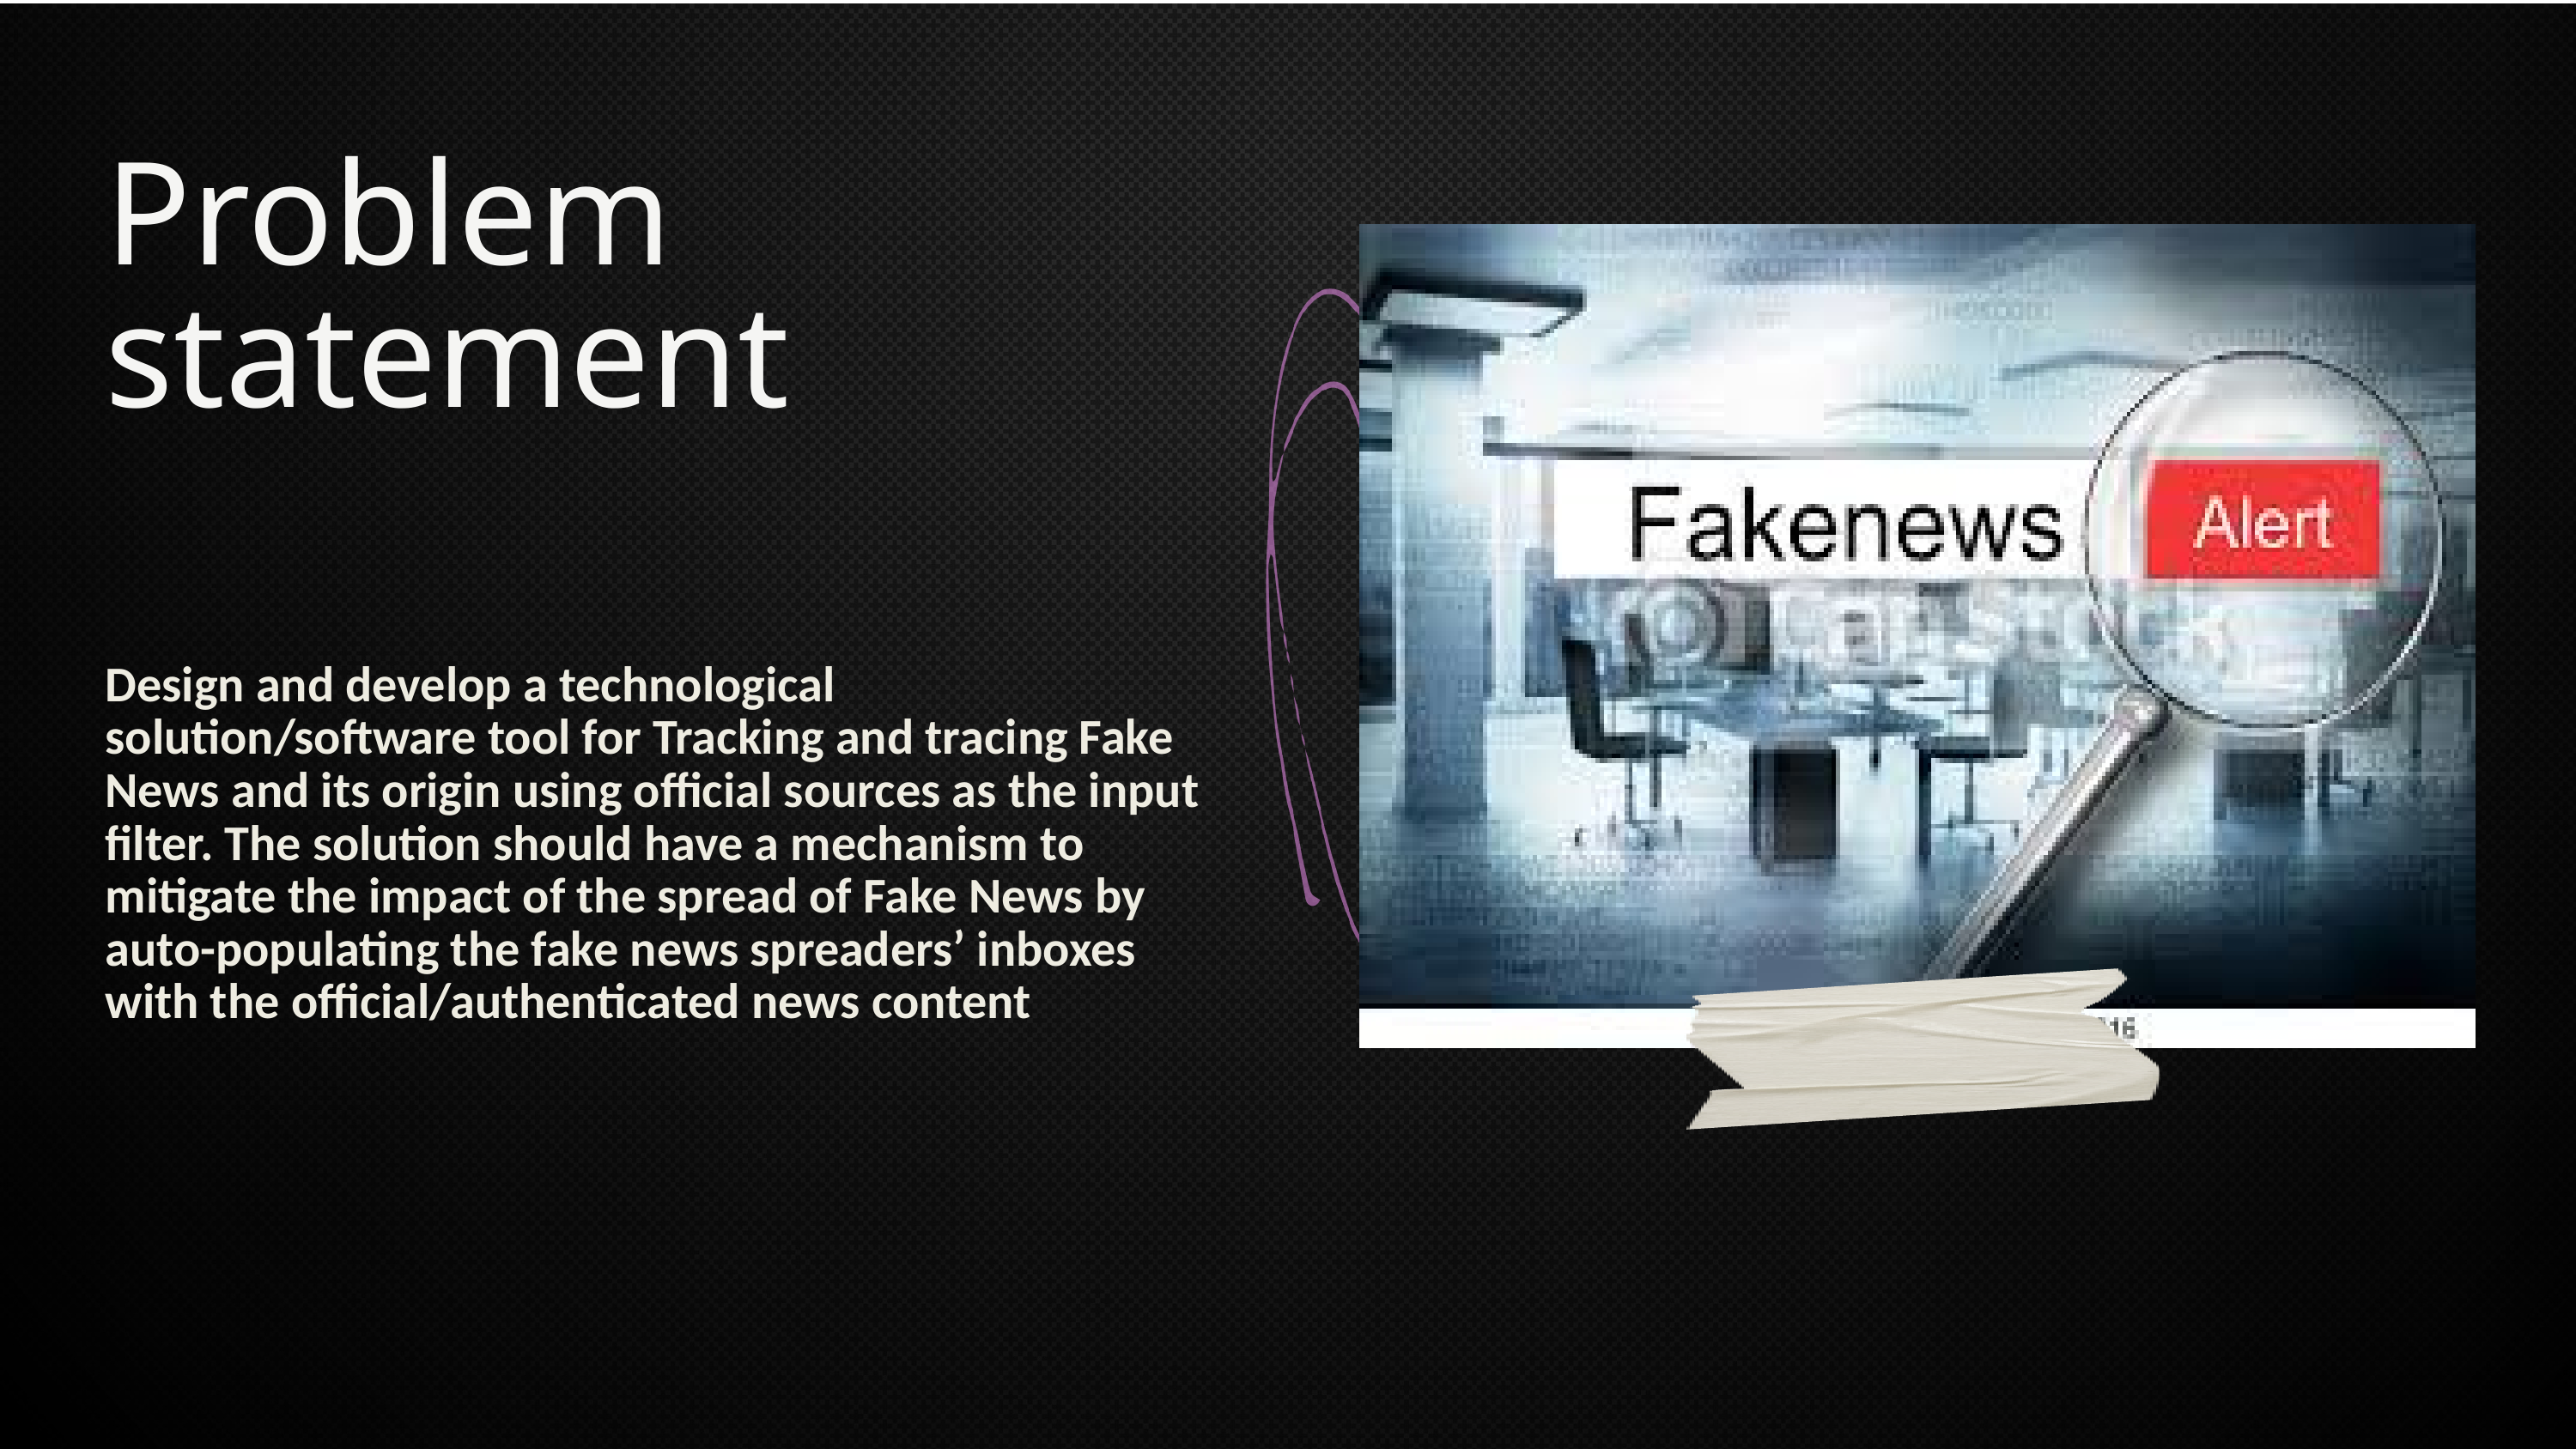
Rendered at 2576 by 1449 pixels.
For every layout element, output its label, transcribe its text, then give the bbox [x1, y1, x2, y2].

text_box Design and develop a technological solution/software tool for Tracking and tracing Fake News and its origin using official sources as the input filter. The solution should have a mechanism to mitigate the impact of the spread of Fake News by auto-populating the fake news spreaders’ inboxes with the official/authenticated news content [105, 658, 1212, 1029]
picture [1358, 223, 2476, 1049]
text_box [1677, 1056, 2162, 1131]
text_box [1266, 286, 1354, 964]
text_box [0, 3, 2576, 1449]
text_box Problem statement [105, 151, 1233, 437]
